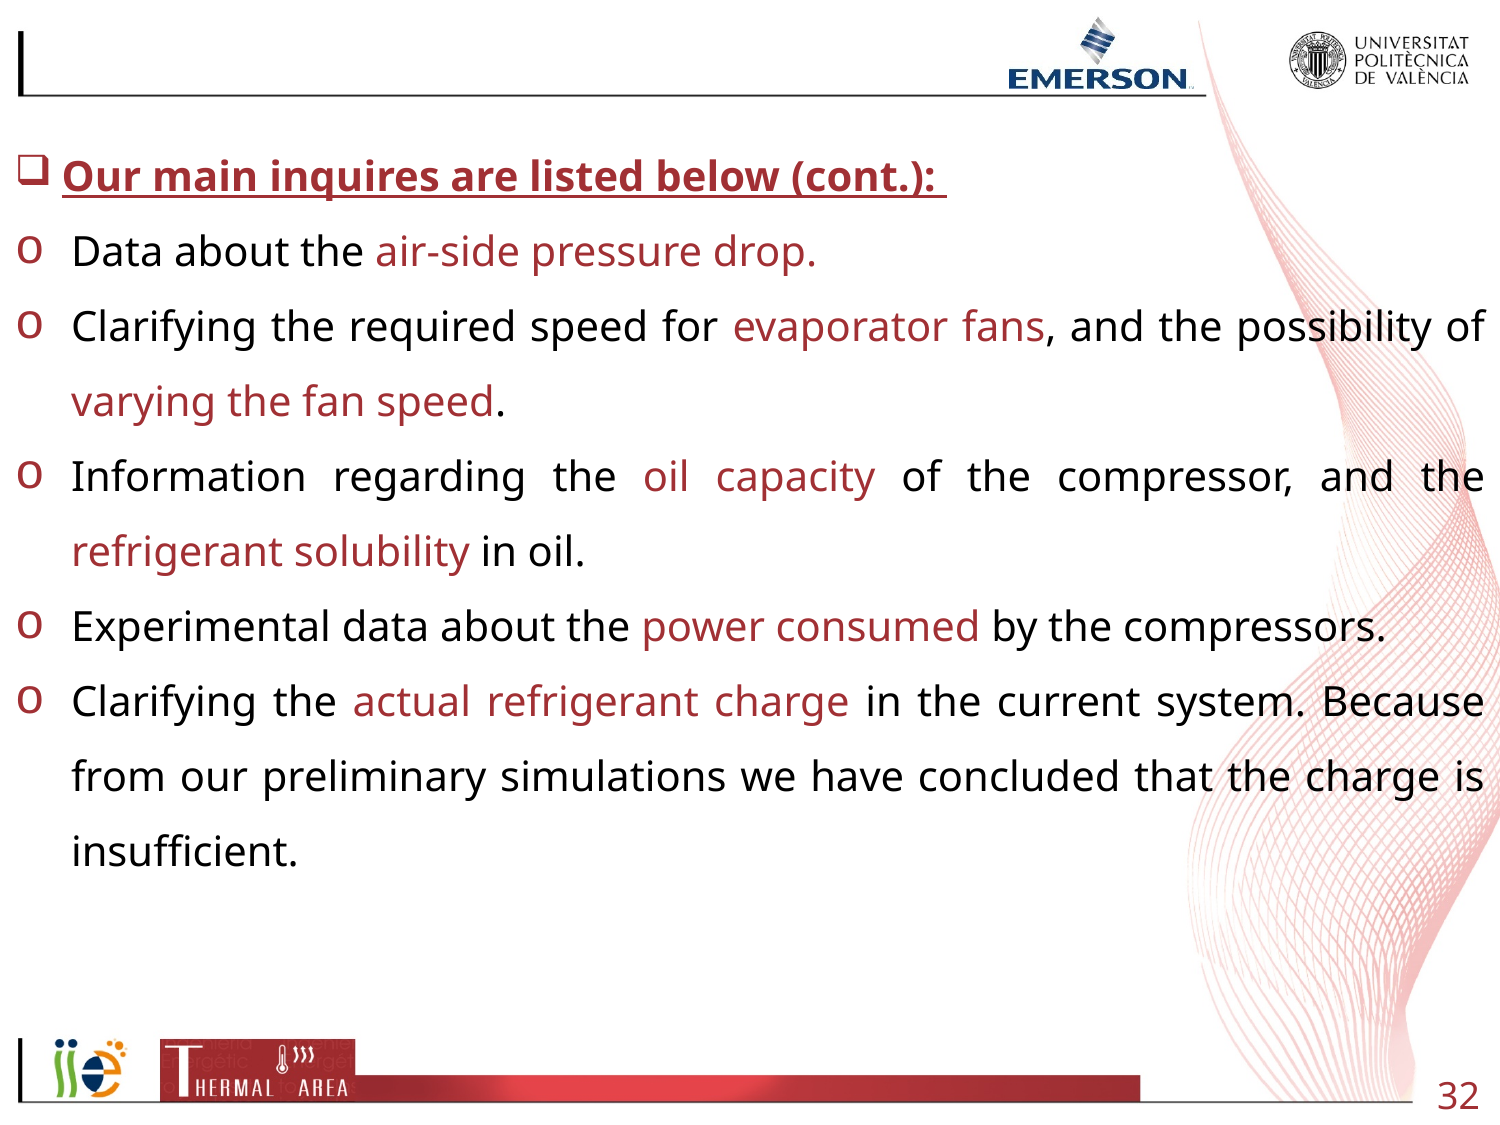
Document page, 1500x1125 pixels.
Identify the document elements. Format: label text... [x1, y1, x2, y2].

picture [0, 0, 1500, 117]
picture [0, 883, 1500, 1125]
text_box 32 [1417, 1064, 1500, 1125]
text_box Our main inquires are listed below (cont.): Data about the air-side pressure drop. Clarifying the required speed for evaporator fans, and the possibility of varying the fan speed. Information regarding the oil capacity of the compressor, and the refrigerant solubility in oil. Experimental data about the power consumed by the compressors. Clarifying the actual refrigerant charge in the current system. Because from our preliminary simulations we have concluded that the charge is insufficient. [0, 117, 1500, 883]
